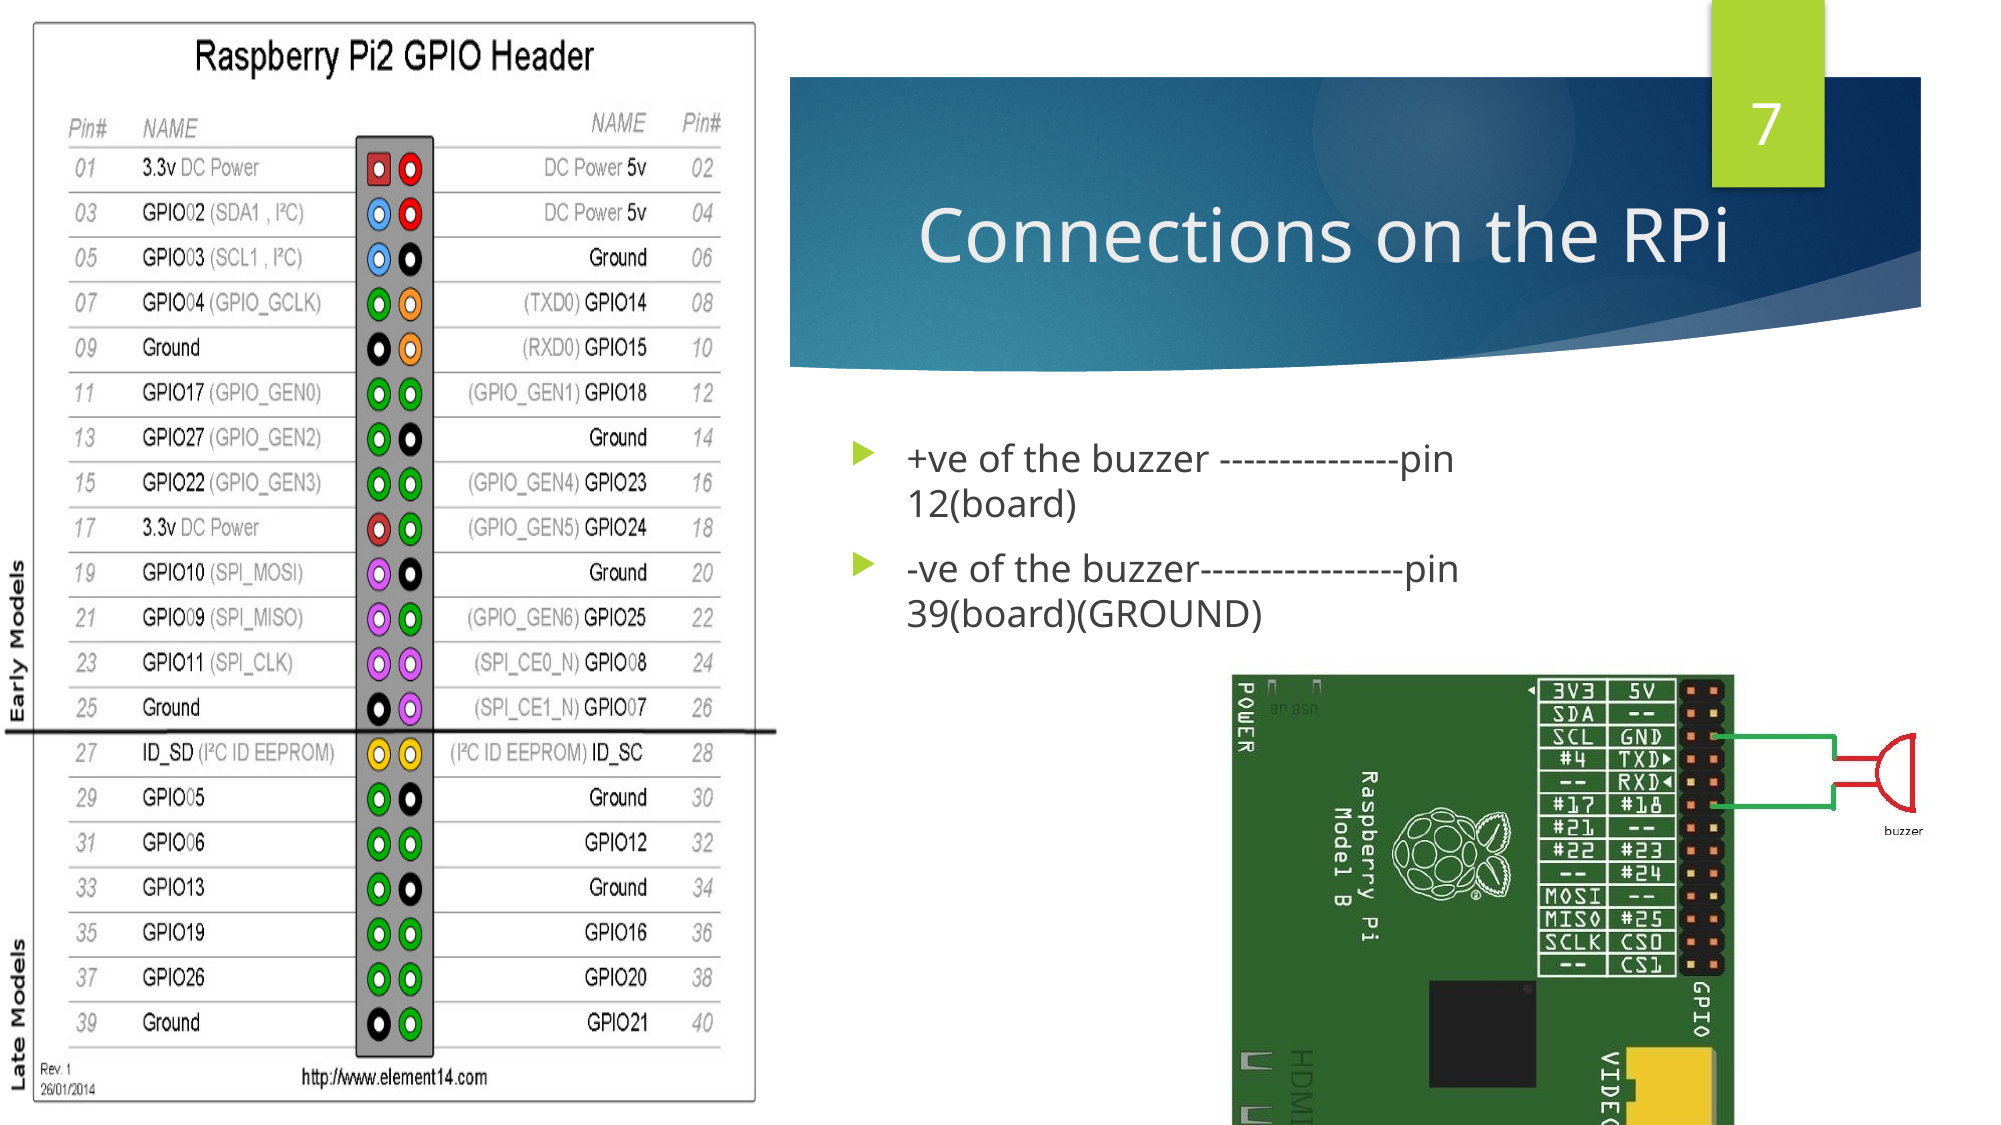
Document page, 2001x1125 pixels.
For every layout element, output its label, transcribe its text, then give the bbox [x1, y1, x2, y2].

title Connections on the RPi [794, 174, 1748, 291]
list +ve of the buzzer ---------------pin 12(board) -ve of the buzzer-----------------pin 39(board)(GROUND) [835, 427, 1627, 988]
slide_number 7 [1698, 48, 1836, 175]
picture [0, 0, 790, 1125]
picture [1212, 645, 2000, 1125]
